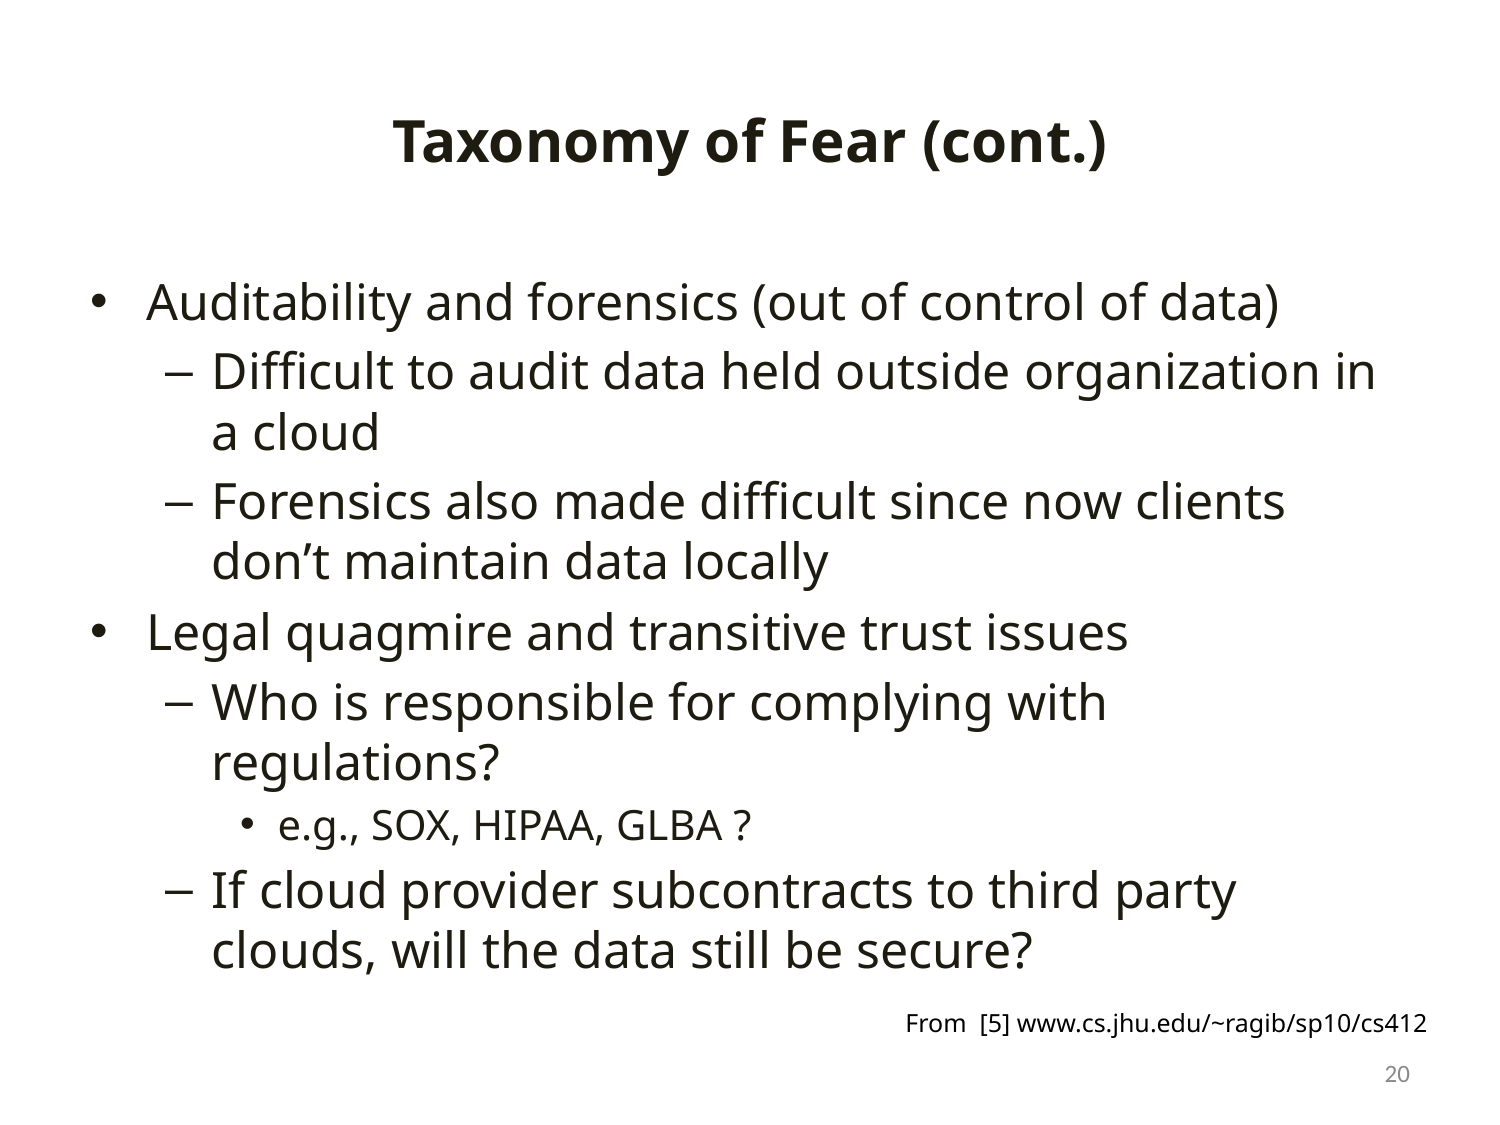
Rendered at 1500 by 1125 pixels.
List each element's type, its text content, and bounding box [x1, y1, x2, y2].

list Auditability and forensics (out of control of data) Difficult to audit data held outside organization in a cloud Forensics also made difficult since now clients don’t maintain data locally Legal quagmire and transitive trust issues Who is responsible for complying with regulations? e.g., SOX, HIPAA, GLBA ? If cloud provider subcontracts to third party clouds, will the data still be secure? [74, 262, 1426, 1006]
slide_number 20 [1074, 1045, 1425, 1103]
text_box From [5] www.cs.jhu.edu/~ragib/sp10/cs412 [890, 999, 1450, 1045]
title Taxonomy of Fear (cont.) [74, 44, 1426, 233]
